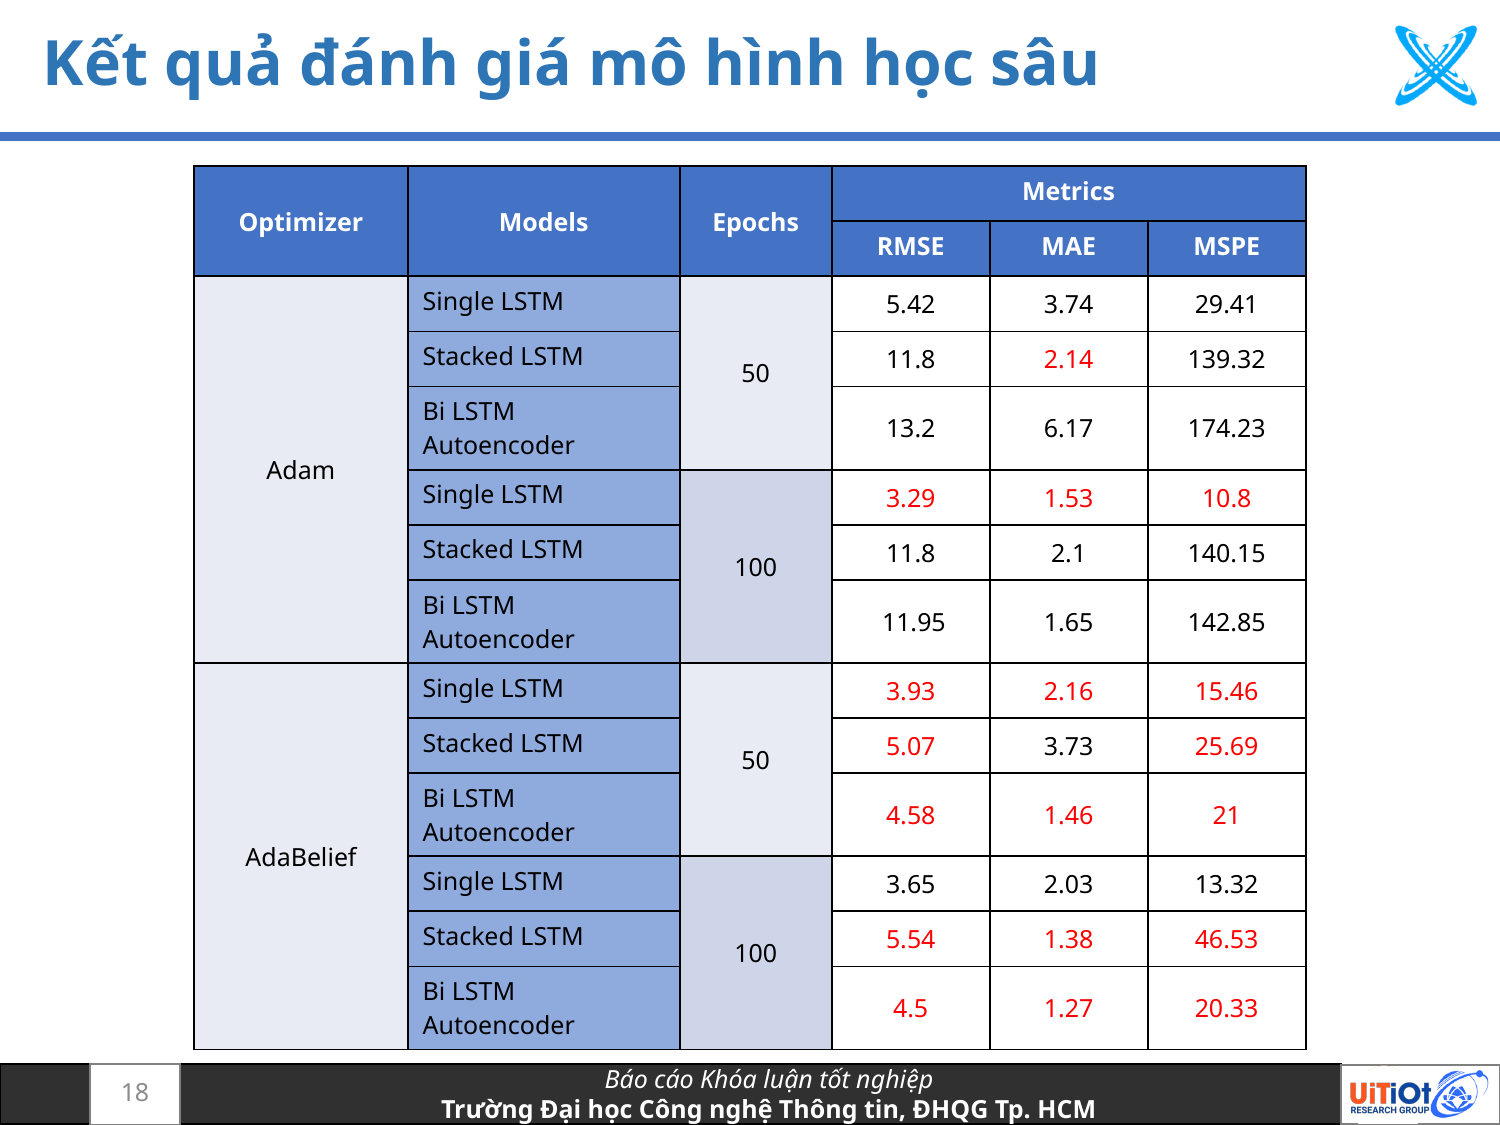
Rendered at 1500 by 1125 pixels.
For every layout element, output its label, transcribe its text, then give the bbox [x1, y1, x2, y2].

table_cell 46.53 [1149, 912, 1305, 966]
table_cell 25.69 [1149, 719, 1305, 772]
table_cell 1.27 [991, 967, 1147, 1049]
table_header Models [409, 167, 679, 275]
table_cell 2.1 [991, 526, 1147, 579]
table_cell 174.23 [1149, 387, 1305, 469]
table_cell 11.8 [833, 526, 989, 579]
table_cell Stacked LSTM [409, 526, 679, 579]
table_cell 140.15 [1149, 526, 1305, 579]
table_cell 15.46 [1149, 664, 1305, 717]
table_cell 13.2 [833, 387, 989, 469]
table_cell Stacked LSTM [409, 912, 679, 966]
table_cell 1.38 [991, 912, 1147, 966]
table_cell 3.29 [833, 471, 989, 524]
table_cell 100 [681, 857, 831, 1049]
table_cell 29.41 [1149, 277, 1305, 331]
table_cell 5.42 [833, 277, 989, 331]
slide_number 18 [101, 1063, 169, 1124]
table_cell 3.73 [991, 719, 1147, 772]
table_cell 1.46 [991, 774, 1147, 855]
picture [1345, 1053, 1495, 1125]
table_cell 21 [1149, 774, 1305, 855]
table_cell Stacked LSTM [409, 332, 679, 386]
table_cell 4.58 [833, 774, 989, 855]
table_cell RMSE [833, 222, 989, 275]
table_cell 11.8 [833, 332, 989, 386]
table_cell Single LSTM [409, 664, 679, 717]
table_cell Stacked LSTM [409, 719, 679, 772]
table_cell Bi LSTM Autoencoder [409, 387, 679, 469]
table_cell Bi LSTM Autoencoder [409, 774, 679, 855]
table_cell 2.03 [991, 857, 1147, 910]
table_cell 13.32 [1149, 857, 1305, 910]
table_cell 5.07 [833, 719, 989, 772]
table_cell Adam [195, 277, 407, 662]
table_cell 3.93 [833, 664, 989, 717]
table_cell 11.95 [833, 581, 989, 662]
table_cell 142.85 [1149, 581, 1305, 662]
table_cell MAE [991, 222, 1147, 275]
table_cell Single LSTM [409, 471, 679, 524]
table_cell 10.8 [1149, 471, 1305, 524]
table_cell MSPE [1149, 222, 1305, 275]
table_cell 3.74 [991, 277, 1147, 331]
table_cell 3.65 [833, 857, 989, 910]
table_header Optimizer [195, 167, 407, 275]
table_cell 2.16 [991, 664, 1147, 717]
table_cell 4.5 [833, 967, 989, 1049]
picture [1377, 5, 1493, 125]
table_cell 50 [681, 664, 831, 855]
table_cell Single LSTM [409, 857, 679, 910]
table_cell 5.54 [833, 912, 989, 966]
table_cell 100 [681, 471, 831, 662]
table_cell 6.17 [991, 387, 1147, 469]
table_cell AdaBelief [195, 664, 407, 1049]
table_cell Bi LSTM Autoencoder [409, 581, 679, 662]
table_cell 1.65 [991, 581, 1147, 662]
table_header Epochs [681, 167, 831, 275]
table_cell 139.32 [1149, 332, 1305, 386]
table_cell 1.53 [991, 471, 1147, 524]
table_cell Bi LSTM Autoencoder [409, 967, 679, 1049]
table_header Metrics [833, 167, 1305, 220]
table_cell Single LSTM [409, 277, 679, 331]
table_cell 20.33 [1149, 967, 1305, 1049]
table_cell 2.14 [991, 332, 1147, 386]
title Kết quả đánh giá mô hình học sâu [27, 23, 1376, 108]
table_cell 50 [681, 277, 831, 469]
